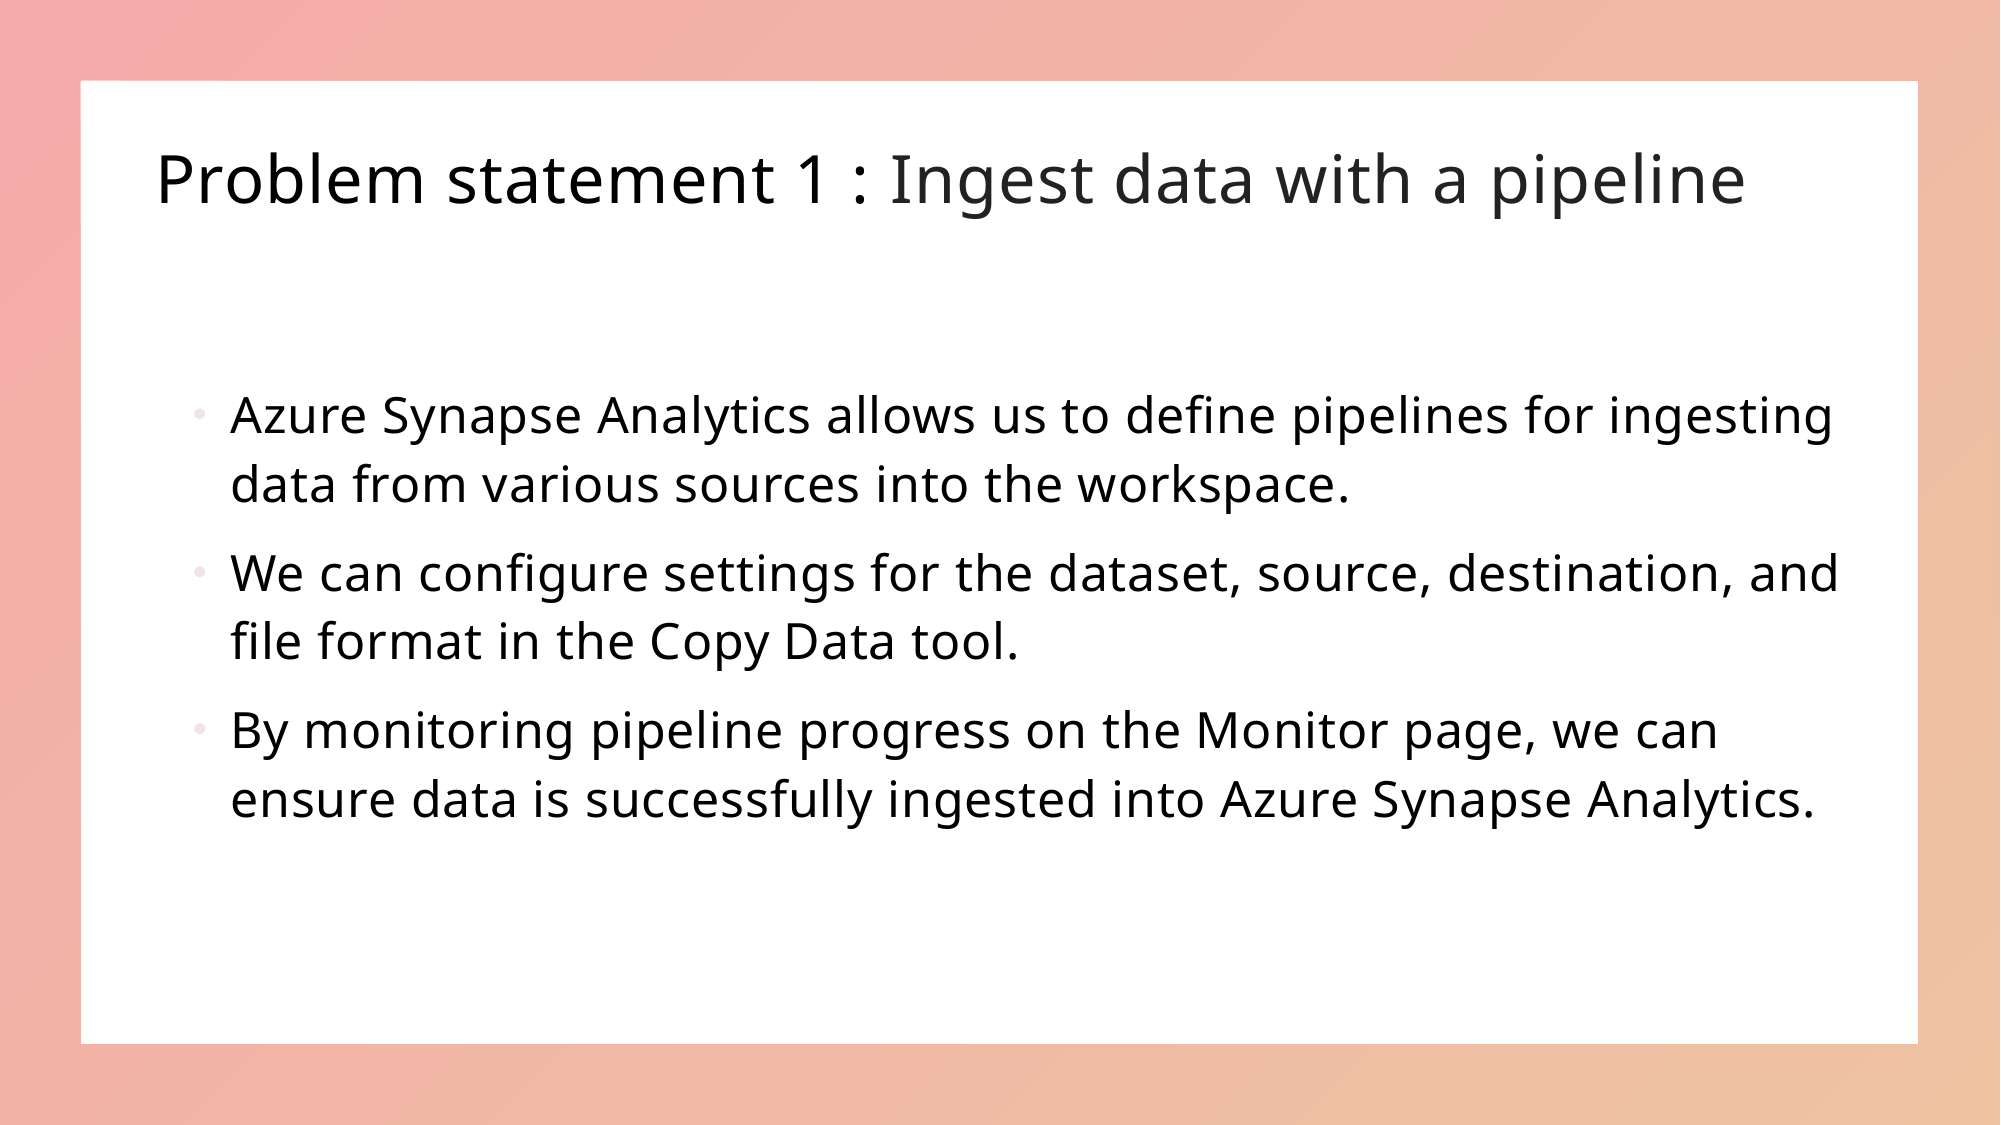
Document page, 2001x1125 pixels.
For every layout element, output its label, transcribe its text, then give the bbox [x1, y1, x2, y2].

list Azure Synapse Analytics allows us to define pipelines for ingesting data from various sources into the workspace. We can configure settings for the dataset, source, destination, and file format in the Copy Data tool. By monitoring pipeline progress on the Monitor page, we can ensure data is successfully ingested into Azure Synapse Analytics. [137, 357, 1863, 1014]
title Problem statement 1 : Ingest data with a pipeline [137, 111, 1863, 330]
